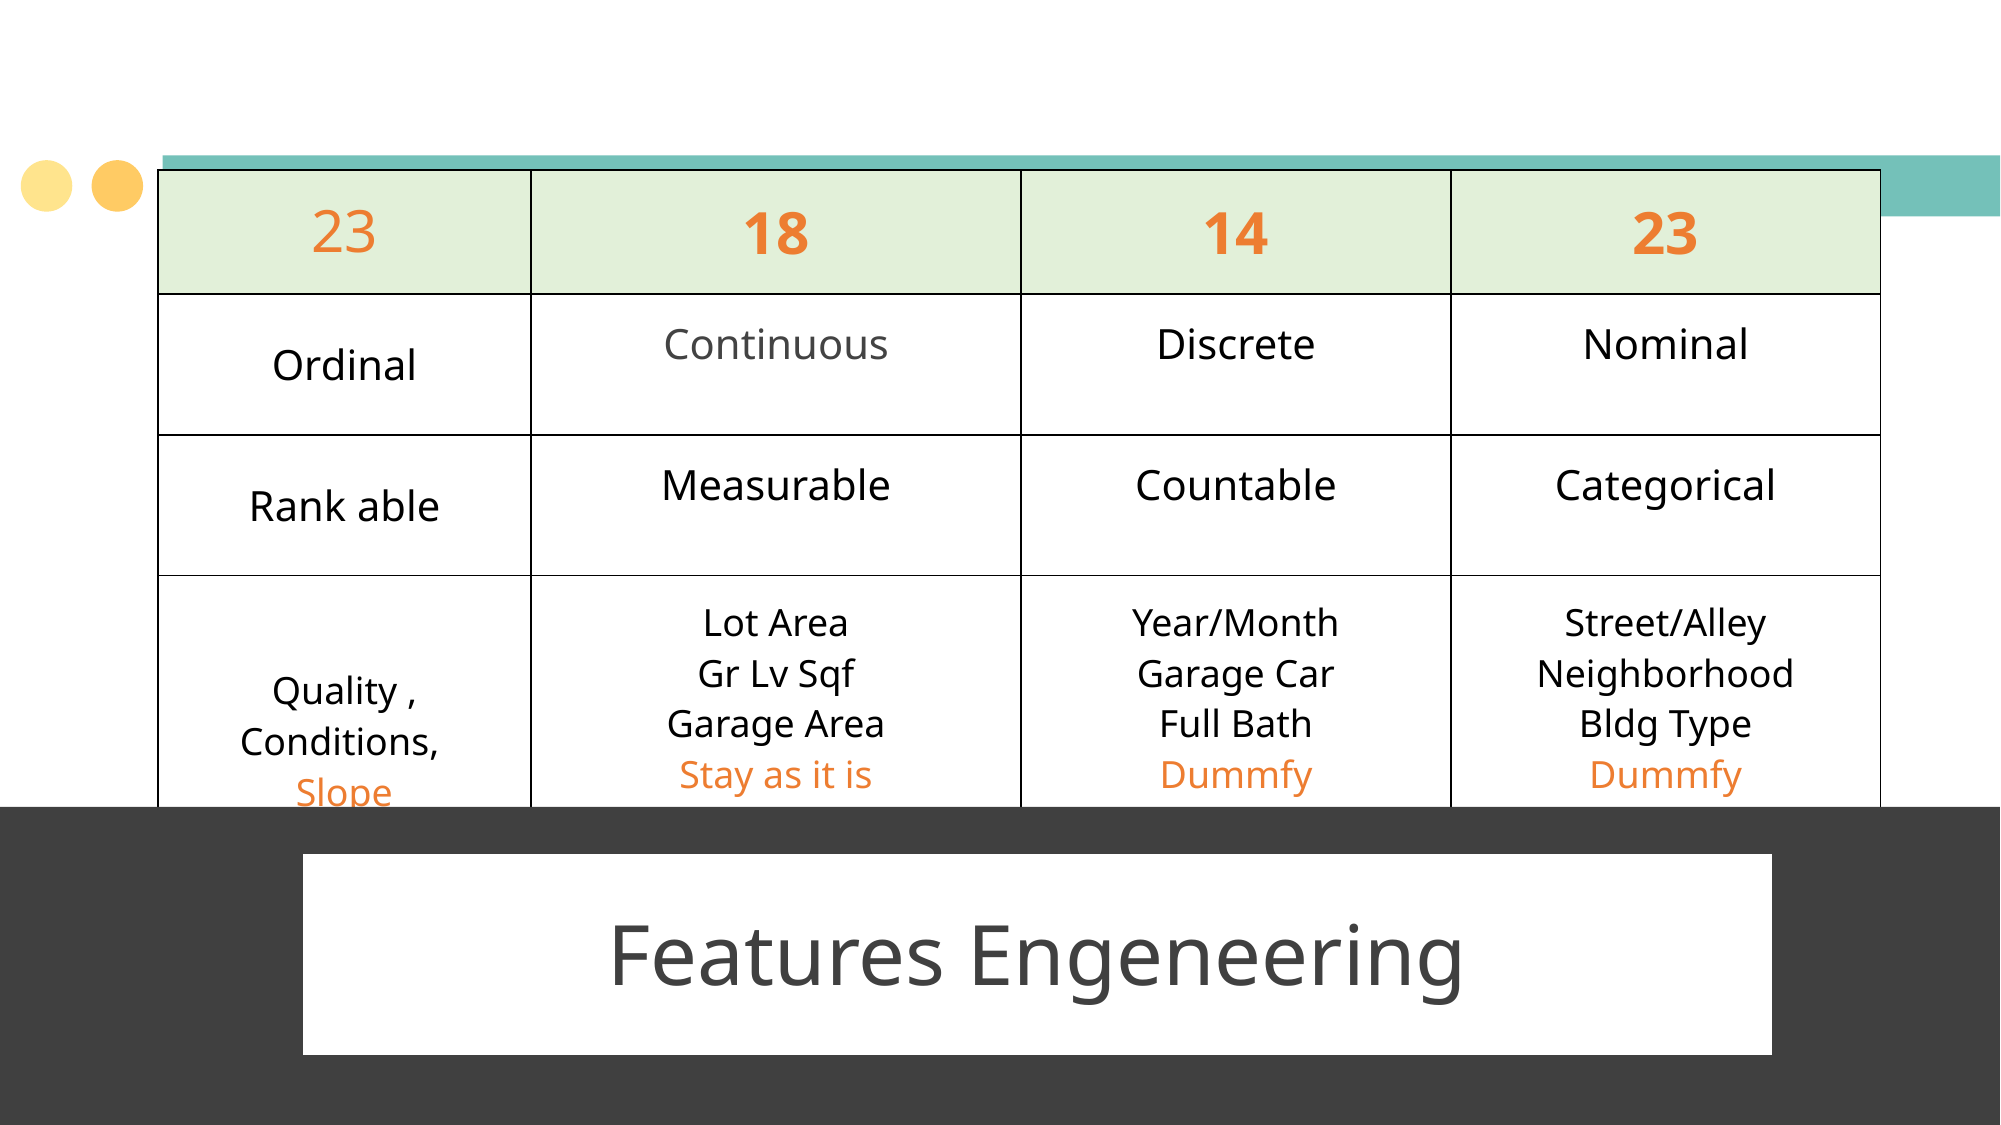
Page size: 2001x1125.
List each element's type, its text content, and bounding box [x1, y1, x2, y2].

table_cell Discrete [1022, 295, 1450, 434]
table_cell Street/Alley Neighborhood Bldg Type Dummfy [1452, 576, 1880, 806]
table_cell Year/Month Garage Car Full Bath Dummfy [1022, 576, 1450, 806]
table_header 14 [1022, 171, 1450, 293]
table_cell Ordinal [159, 295, 530, 434]
table_cell Lot Area Gr Lv Sqf Garage Area Stay as it is [532, 576, 1020, 806]
table_cell Categorical [1452, 436, 1880, 575]
table_cell Rank able [159, 436, 530, 575]
table_cell Measurable [532, 436, 1020, 575]
table_cell Quality , Conditions, Slope [159, 576, 530, 806]
table_header 18 [532, 171, 1020, 293]
table_header 23 [1452, 171, 1880, 293]
table_cell Continuous [532, 295, 1020, 434]
title Features Engeneering [300, 850, 1776, 1059]
table_header 23 [159, 171, 530, 293]
table_cell Nominal [1452, 295, 1880, 434]
table_cell Countable [1022, 436, 1450, 575]
text_box [0, 806, 2000, 1125]
